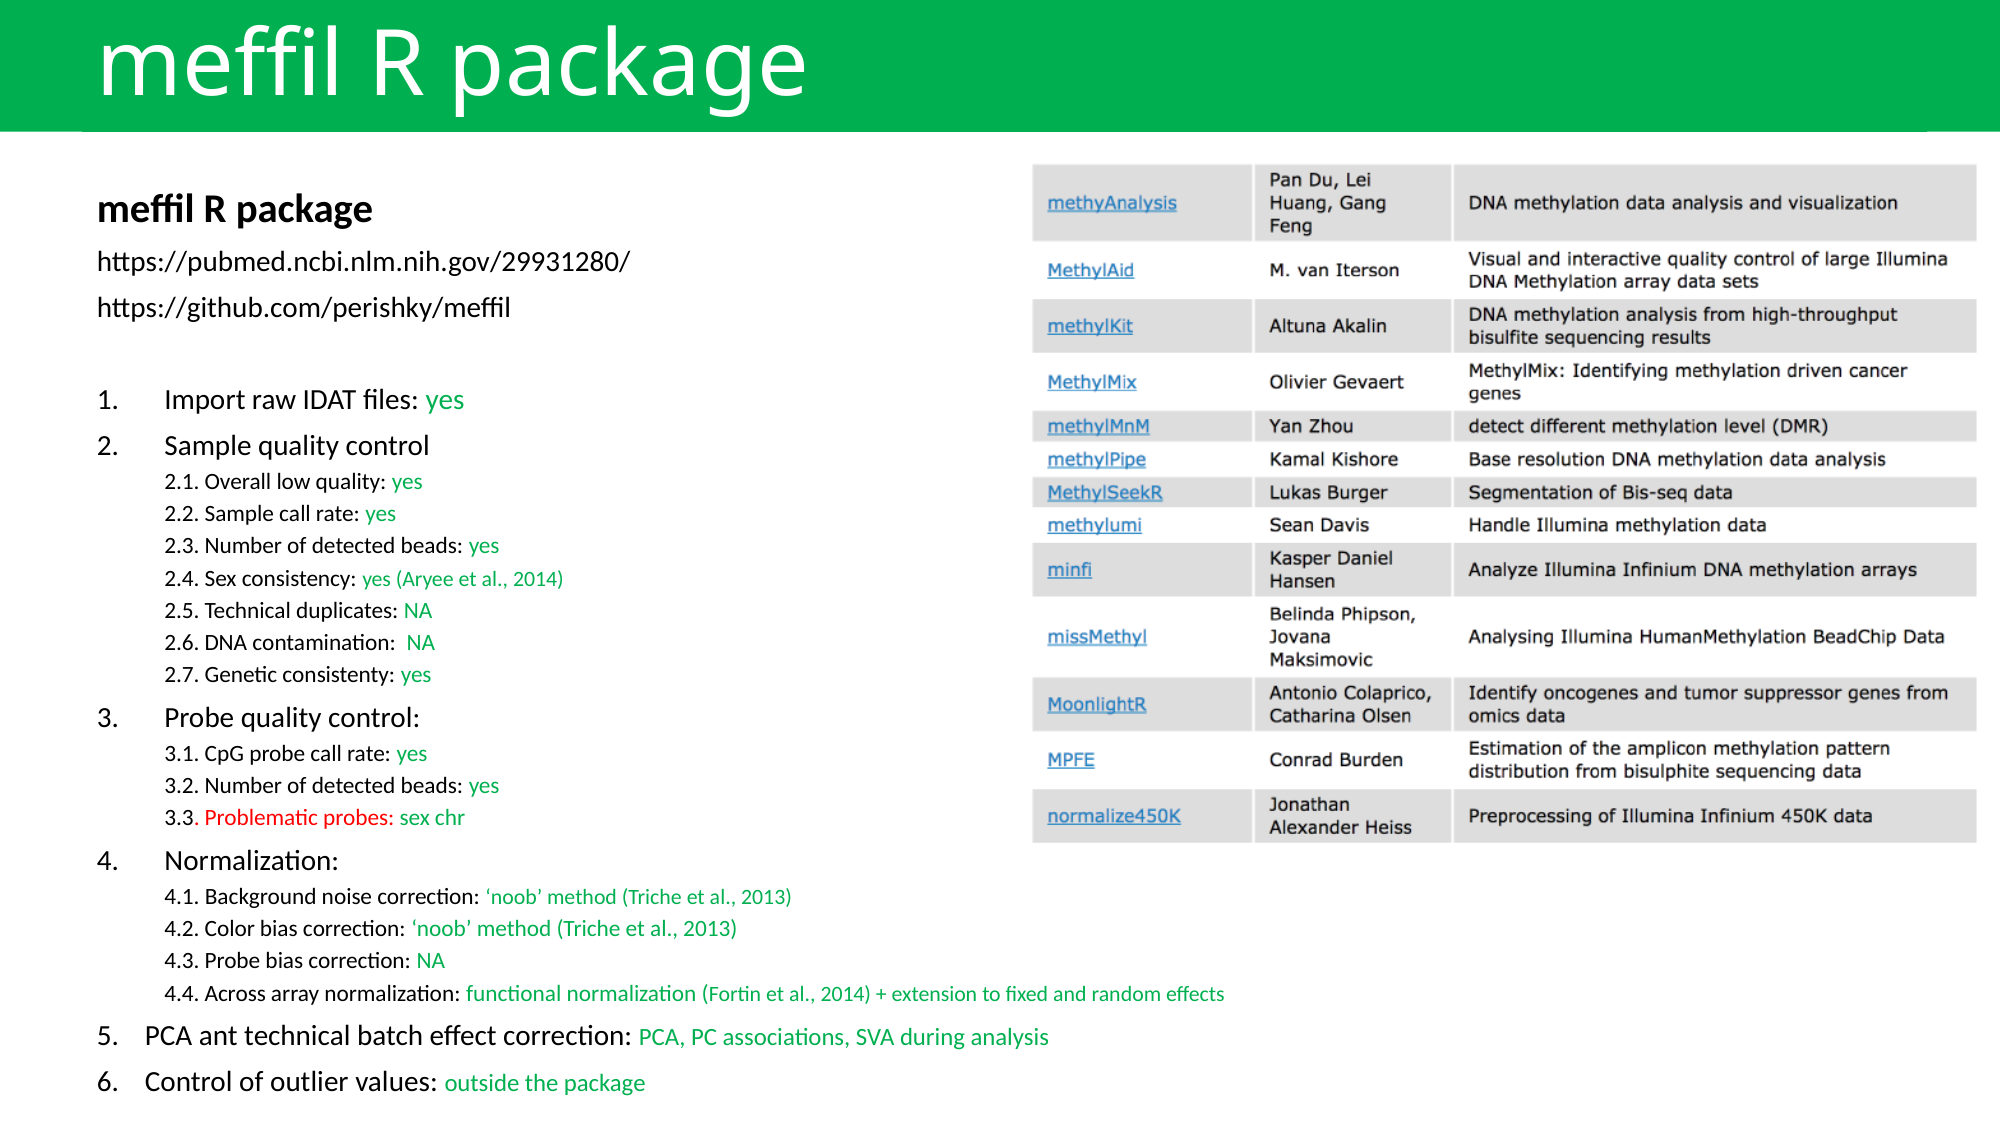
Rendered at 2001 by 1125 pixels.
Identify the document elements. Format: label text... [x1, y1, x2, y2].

list meffil R package https://pubmed.ncbi.nlm.nih.gov/29931280/ https://github.com/perishky/meffil Import raw IDAT files: yes Sample quality control 2.1. Overall low quality: yes 2.2. Sample call rate: yes 2.3. Number of detected beads: yes 2.4. Sex consistency: yes (Aryee et al., 2014) 2.5. Technical duplicates: NA 2.6. DNA contamination: NA 2.7. Genetic consistenty: yes Probe quality control: 3.1. CpG probe call rate: yes 3.2. Number of detected beads: yes 3.3. Problematic probes: sex chr Normalization: 4.1. Background noise correction: ‘noob’ method (Triche et al., 2013) 4.2. Color bias correction: ‘noob’ method (Triche et al., 2013) 4.3. Probe bias correction: NA 4.4. Across array normalization: functional normalization (Fortin et al., 2014) + extension to fixed and random effects 5. PCA ant technical batch effect correction: PCA, PC associations, SVA during analysis 6. Control of outlier values: outside the package [81, 180, 1928, 1114]
text_box [0, 0, 2000, 133]
title meffil R package [81, 0, 1928, 132]
picture [999, 150, 1991, 846]
